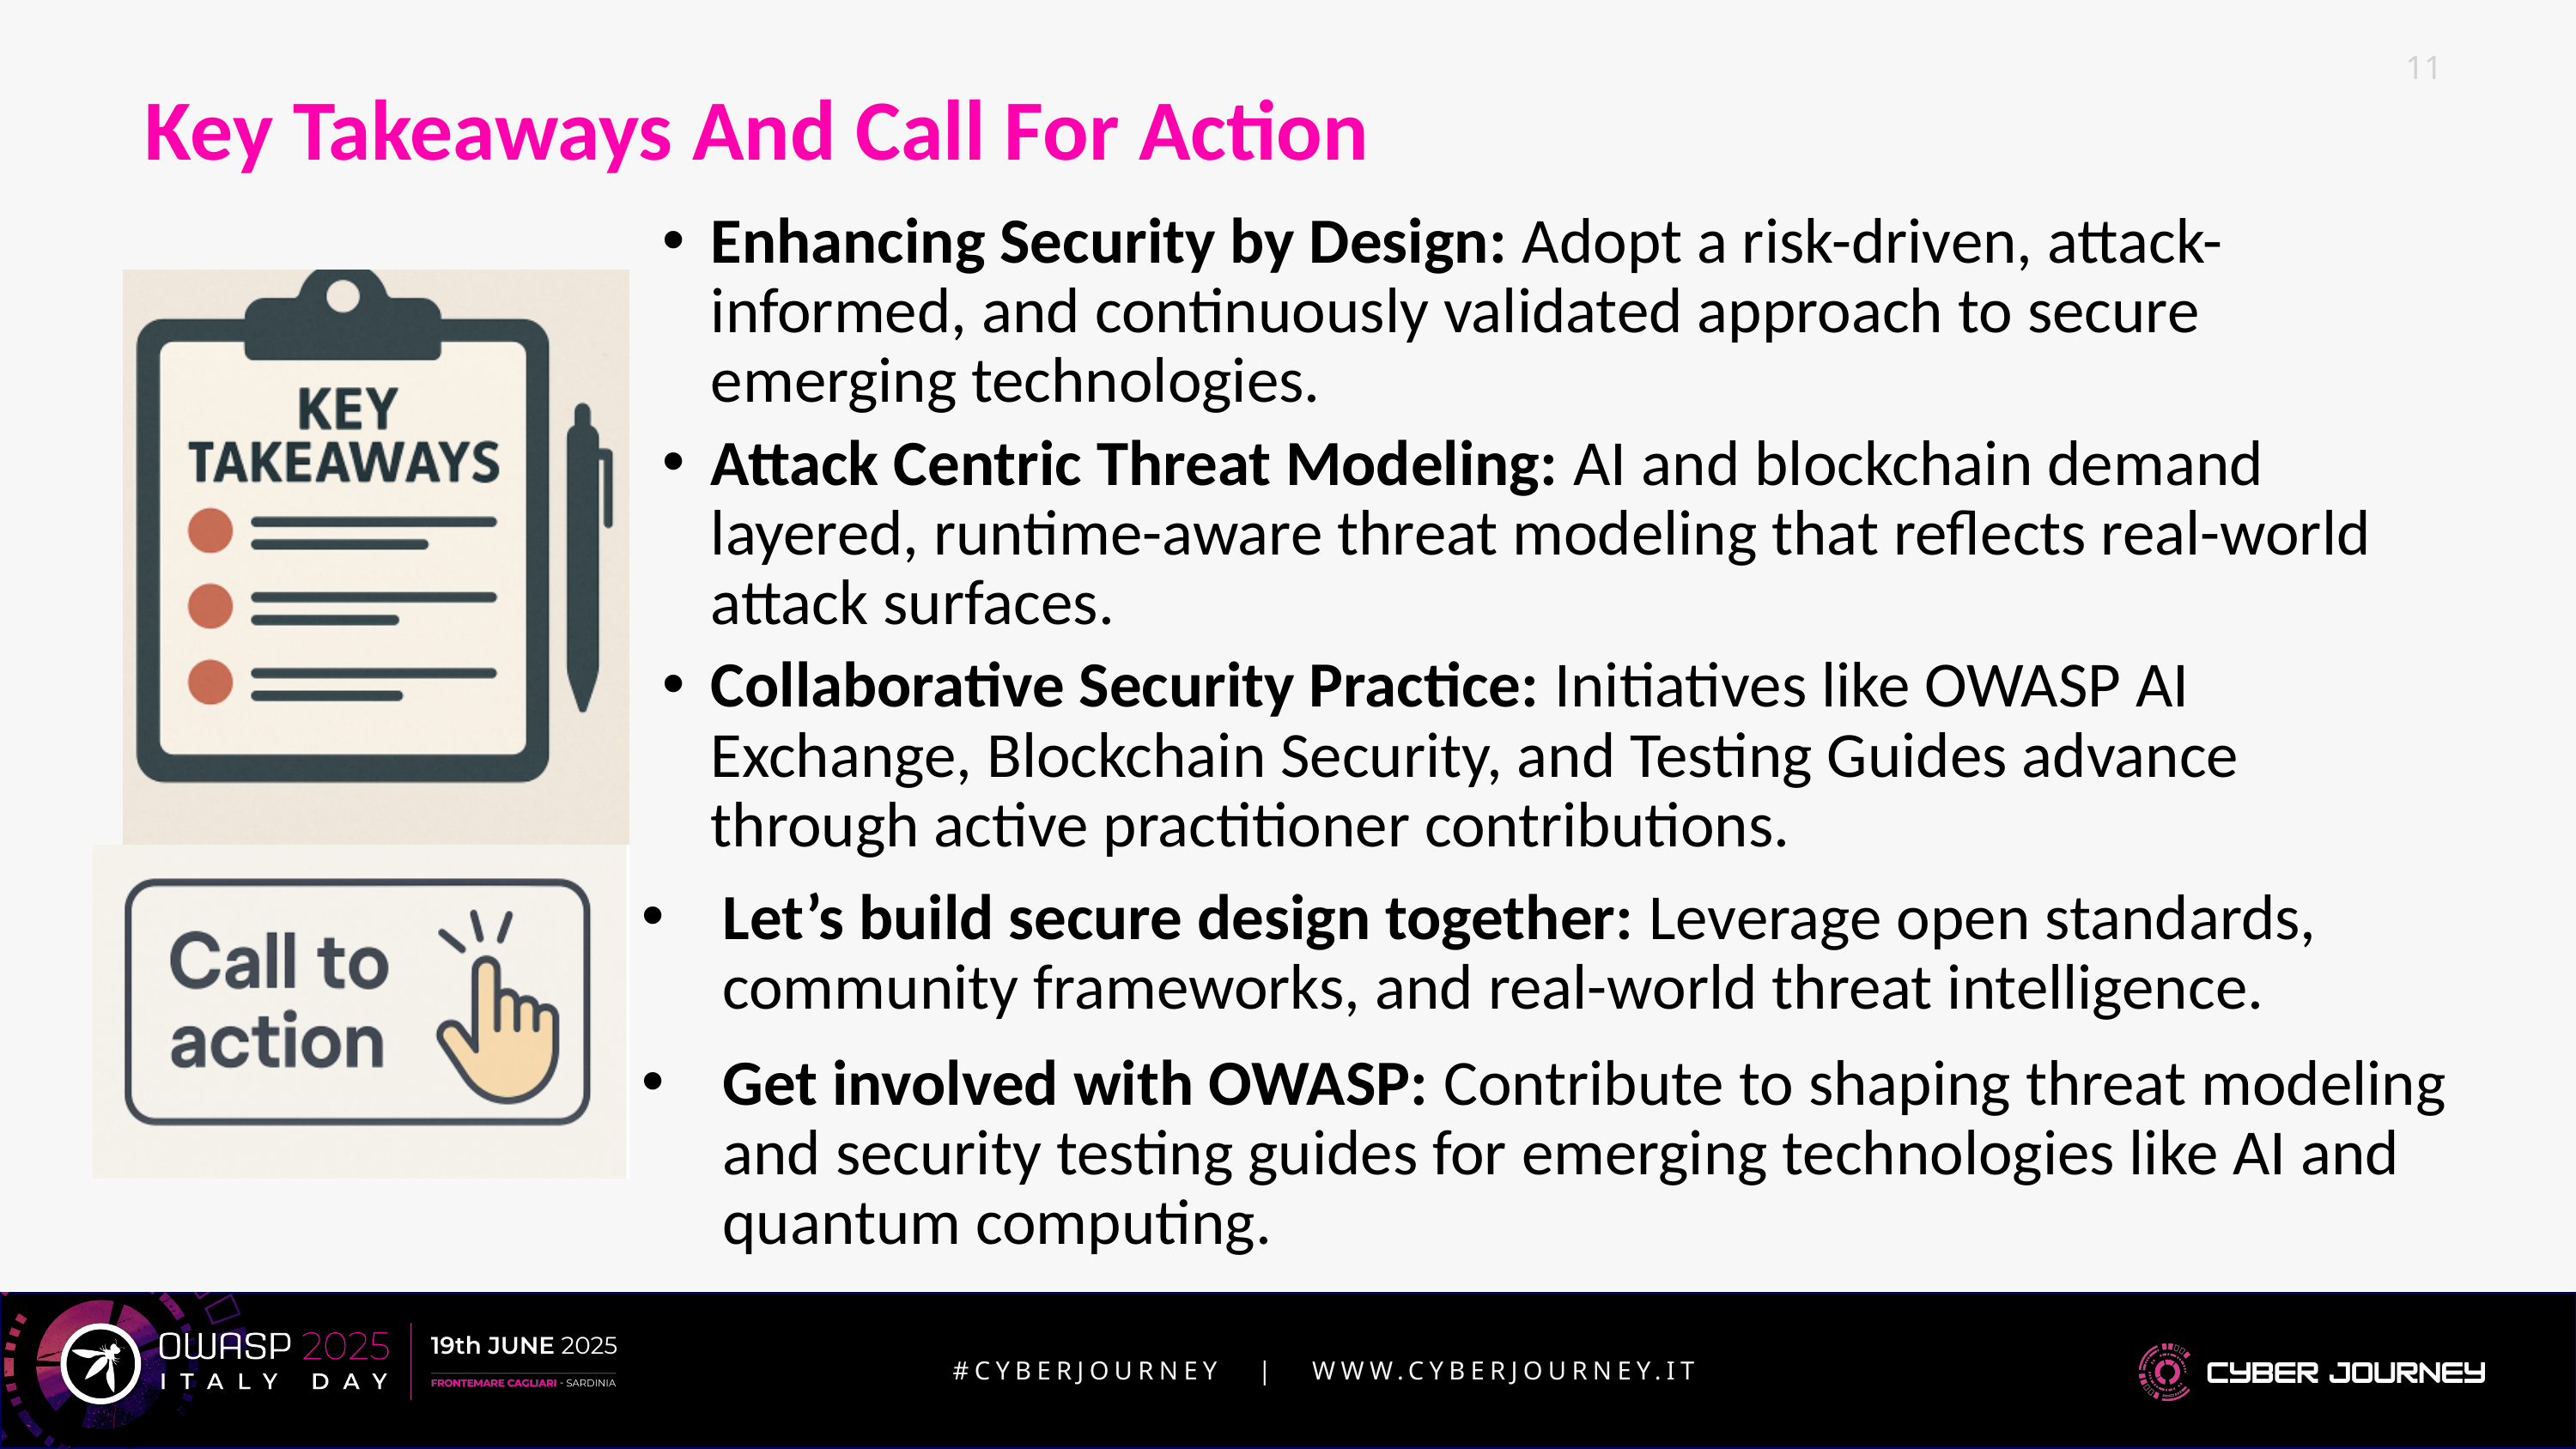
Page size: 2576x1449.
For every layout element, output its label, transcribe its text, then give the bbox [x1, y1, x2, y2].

text_box Enhancing Security by Design: Adopt a risk-driven, attack-informed, and continuously validated approach to secure emerging technologies. Attack Centric Threat Modeling: AI and blockchain demand layered, runtime-aware threat modeling that reflects real-world attack surfaces. Collaborative Security Practice: Initiatives like OWASP AI Exchange, Blockchain Security, and Testing Guides advance through active practitioner contributions. [553, 201, 2392, 877]
picture [1, 1292, 617, 1449]
picture [93, 270, 629, 1179]
title Key Takeaways And Call For Action [132, 80, 2246, 202]
text_box Let’s build secure design together: Leverage open standards, community frameworks, and real-world threat intelligence. Get involved with OWASP: Contribute to shaping threat modeling and security testing guides for emerging technologies like AI and quantum computing. [629, 877, 2549, 1449]
